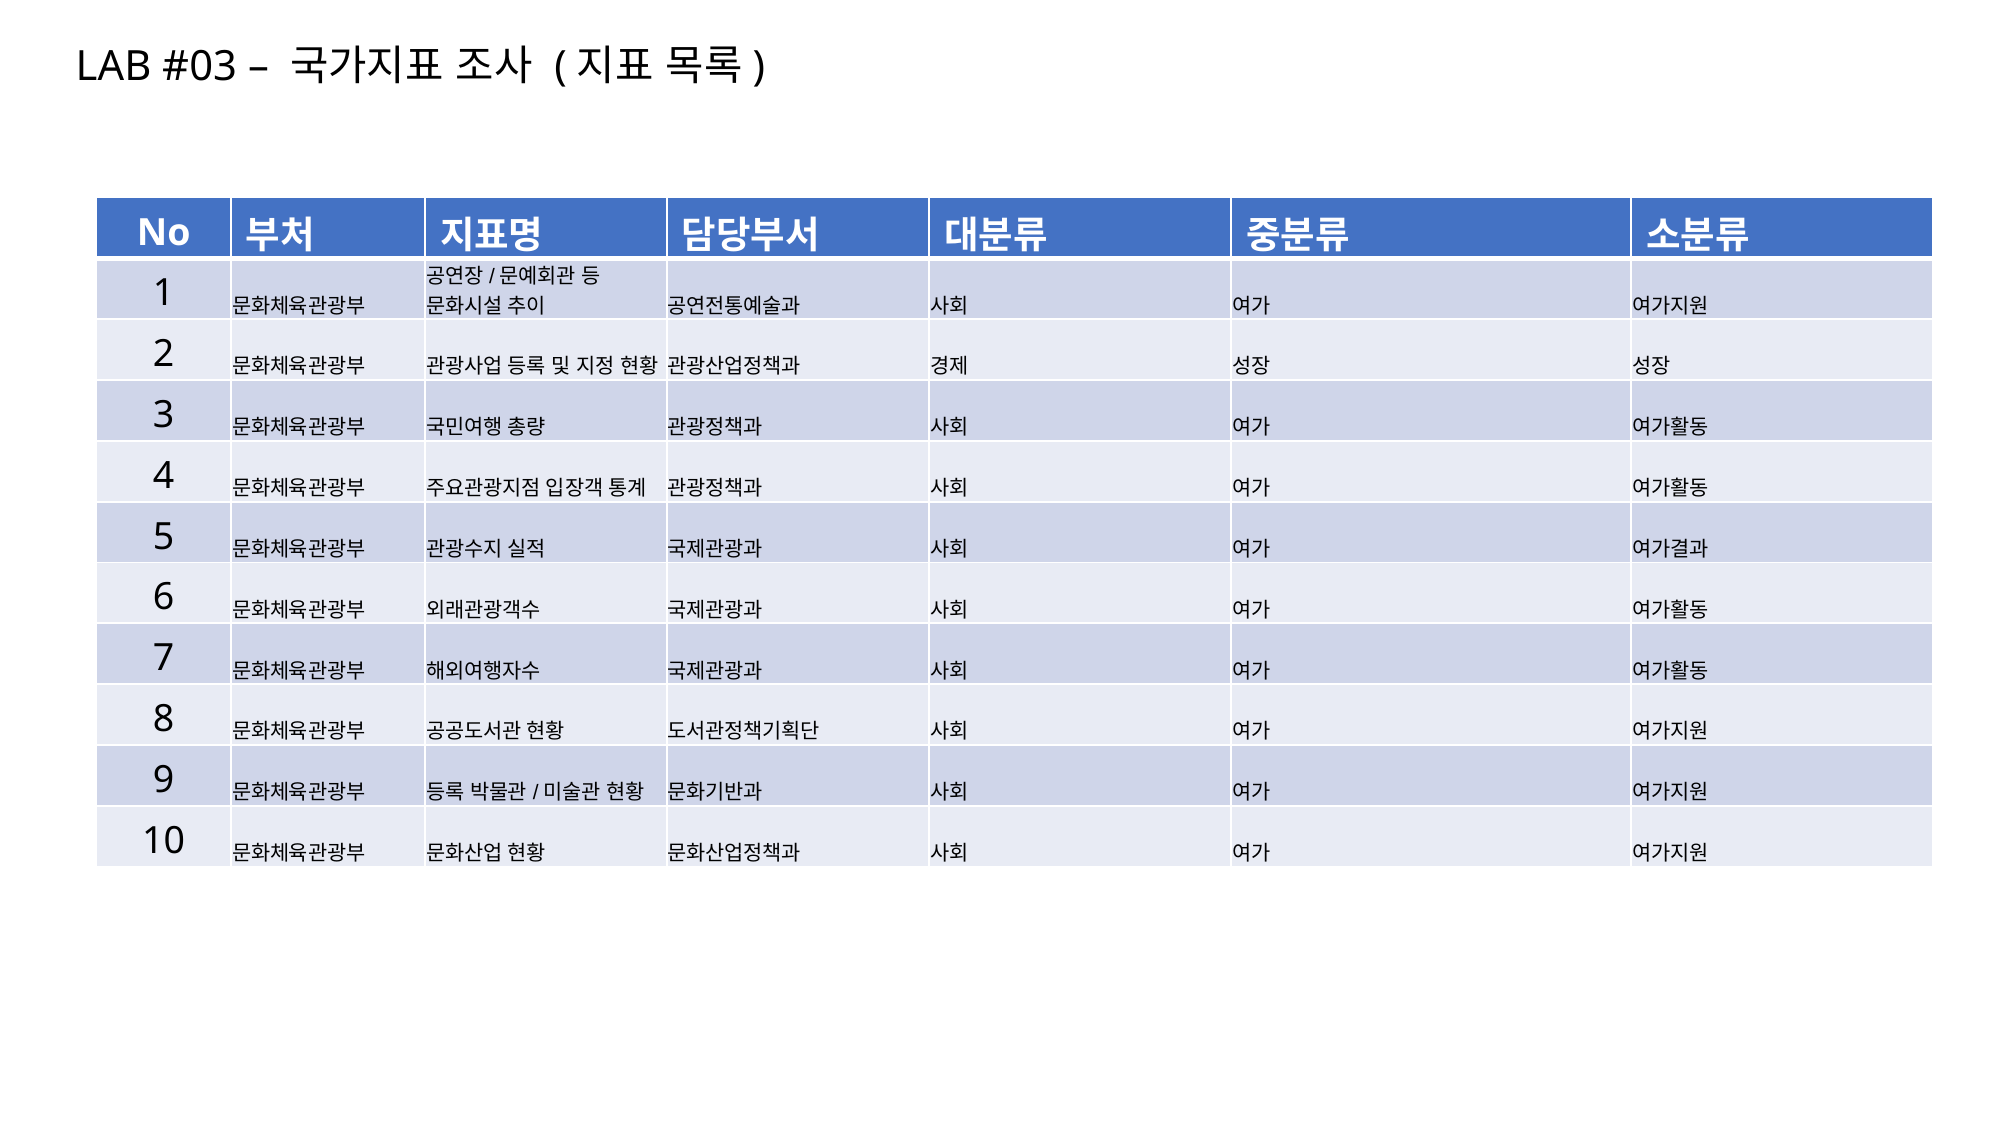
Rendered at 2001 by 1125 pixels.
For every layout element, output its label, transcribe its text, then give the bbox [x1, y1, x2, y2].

table_cell 국제관광과 [668, 503, 928, 562]
table_cell 공연전통예술과 [668, 261, 928, 318]
table_cell 여가지원 [1632, 261, 1932, 318]
table_cell 문화체육관광부 [232, 807, 424, 866]
table_cell 9 [97, 746, 230, 805]
table_cell 7 [97, 624, 230, 683]
table_cell 관광정책과 [668, 381, 928, 440]
table_cell 사회 [930, 503, 1230, 562]
table_cell 관광정책과 [668, 442, 928, 501]
table_cell 사회 [930, 807, 1230, 866]
table_cell 사회 [930, 261, 1230, 318]
table_cell 국민여행 총량 [426, 381, 666, 440]
table_cell 여가 [1232, 624, 1630, 683]
table_header 중분류 [1232, 198, 1630, 256]
table_cell 여가 [1232, 381, 1630, 440]
table_cell 여가지원 [1632, 746, 1932, 805]
table_cell 1 [97, 261, 230, 318]
table_cell 등록 박물관/미술관 현황 [426, 746, 666, 805]
table_cell 여가활동 [1632, 624, 1932, 683]
table_header 부처 [232, 198, 424, 256]
table_cell 성장 [1632, 320, 1932, 379]
table_cell 5 [97, 503, 230, 562]
table_cell 사회 [930, 563, 1230, 622]
table_cell 여가활동 [1632, 381, 1932, 440]
table_cell 도서관정책기획단 [668, 685, 928, 744]
table_cell 사회 [930, 685, 1230, 744]
table_cell 3 [97, 381, 230, 440]
table_cell 문화산업정책과 [668, 807, 928, 866]
table_cell 문화체육관광부 [232, 563, 424, 622]
table_cell 여가 [1232, 746, 1630, 805]
table_cell 문화산업 현황 [426, 807, 666, 866]
table_cell 국제관광과 [668, 563, 928, 622]
table_cell 관광수지 실적 [426, 503, 666, 562]
table_cell 공연장/문예회관 등 문화시설 추이 [426, 261, 666, 318]
table_cell 사회 [930, 381, 1230, 440]
table_cell 여가지원 [1632, 685, 1932, 744]
table_cell 성장 [1232, 320, 1630, 379]
table_cell 사회 [930, 442, 1230, 501]
table_header 담당부서 [668, 198, 928, 256]
table_cell 2 [97, 320, 230, 379]
table_cell 문화체육관광부 [232, 746, 424, 805]
table_cell 문화체육관광부 [232, 442, 424, 501]
text_box LAB #03 – 국가지표 조사 (지표 목록) [60, 31, 819, 96]
table_header 지표명 [426, 198, 666, 256]
table_header 대분류 [930, 198, 1230, 256]
table_cell 해외여행자수 [426, 624, 666, 683]
table_cell 관광산업정책과 [668, 320, 928, 379]
table_cell 여가 [1232, 685, 1630, 744]
table_cell 문화체육관광부 [232, 261, 424, 318]
table_header 소분류 [1632, 198, 1932, 256]
table_cell 문화체육관광부 [232, 381, 424, 440]
table_cell 4 [97, 442, 230, 501]
table_header No [97, 198, 230, 256]
table_cell 주요관광지점 입장객 통계 [426, 442, 666, 501]
table_cell 여가활동 [1632, 442, 1932, 501]
table_cell 문화체육관광부 [232, 320, 424, 379]
table_cell 여가 [1232, 261, 1630, 318]
table_cell 국제관광과 [668, 624, 928, 683]
table_cell 외래관광객수 [426, 563, 666, 622]
table_cell 문화체육관광부 [232, 503, 424, 562]
table_cell 여가지원 [1632, 807, 1932, 866]
table_cell 관광사업 등록 및 지정 현황 [426, 320, 666, 379]
table_cell 사회 [930, 624, 1230, 683]
table_cell 여가 [1232, 503, 1630, 562]
table_cell 문화체육관광부 [232, 624, 424, 683]
table_cell 6 [97, 563, 230, 622]
table_cell 여가 [1232, 807, 1630, 866]
table_cell 여가 [1232, 442, 1630, 501]
table_cell 여가활동 [1632, 563, 1932, 622]
table_cell 문화체육관광부 [232, 685, 424, 744]
table_cell 10 [97, 807, 230, 866]
table_cell 사회 [930, 746, 1230, 805]
table_cell 경제 [930, 320, 1230, 379]
table_cell 공공도서관 현황 [426, 685, 666, 744]
table_cell 여가결과 [1632, 503, 1932, 562]
table_cell 8 [97, 685, 230, 744]
table_cell 문화기반과 [668, 746, 928, 805]
table_cell 여가 [1232, 563, 1630, 622]
